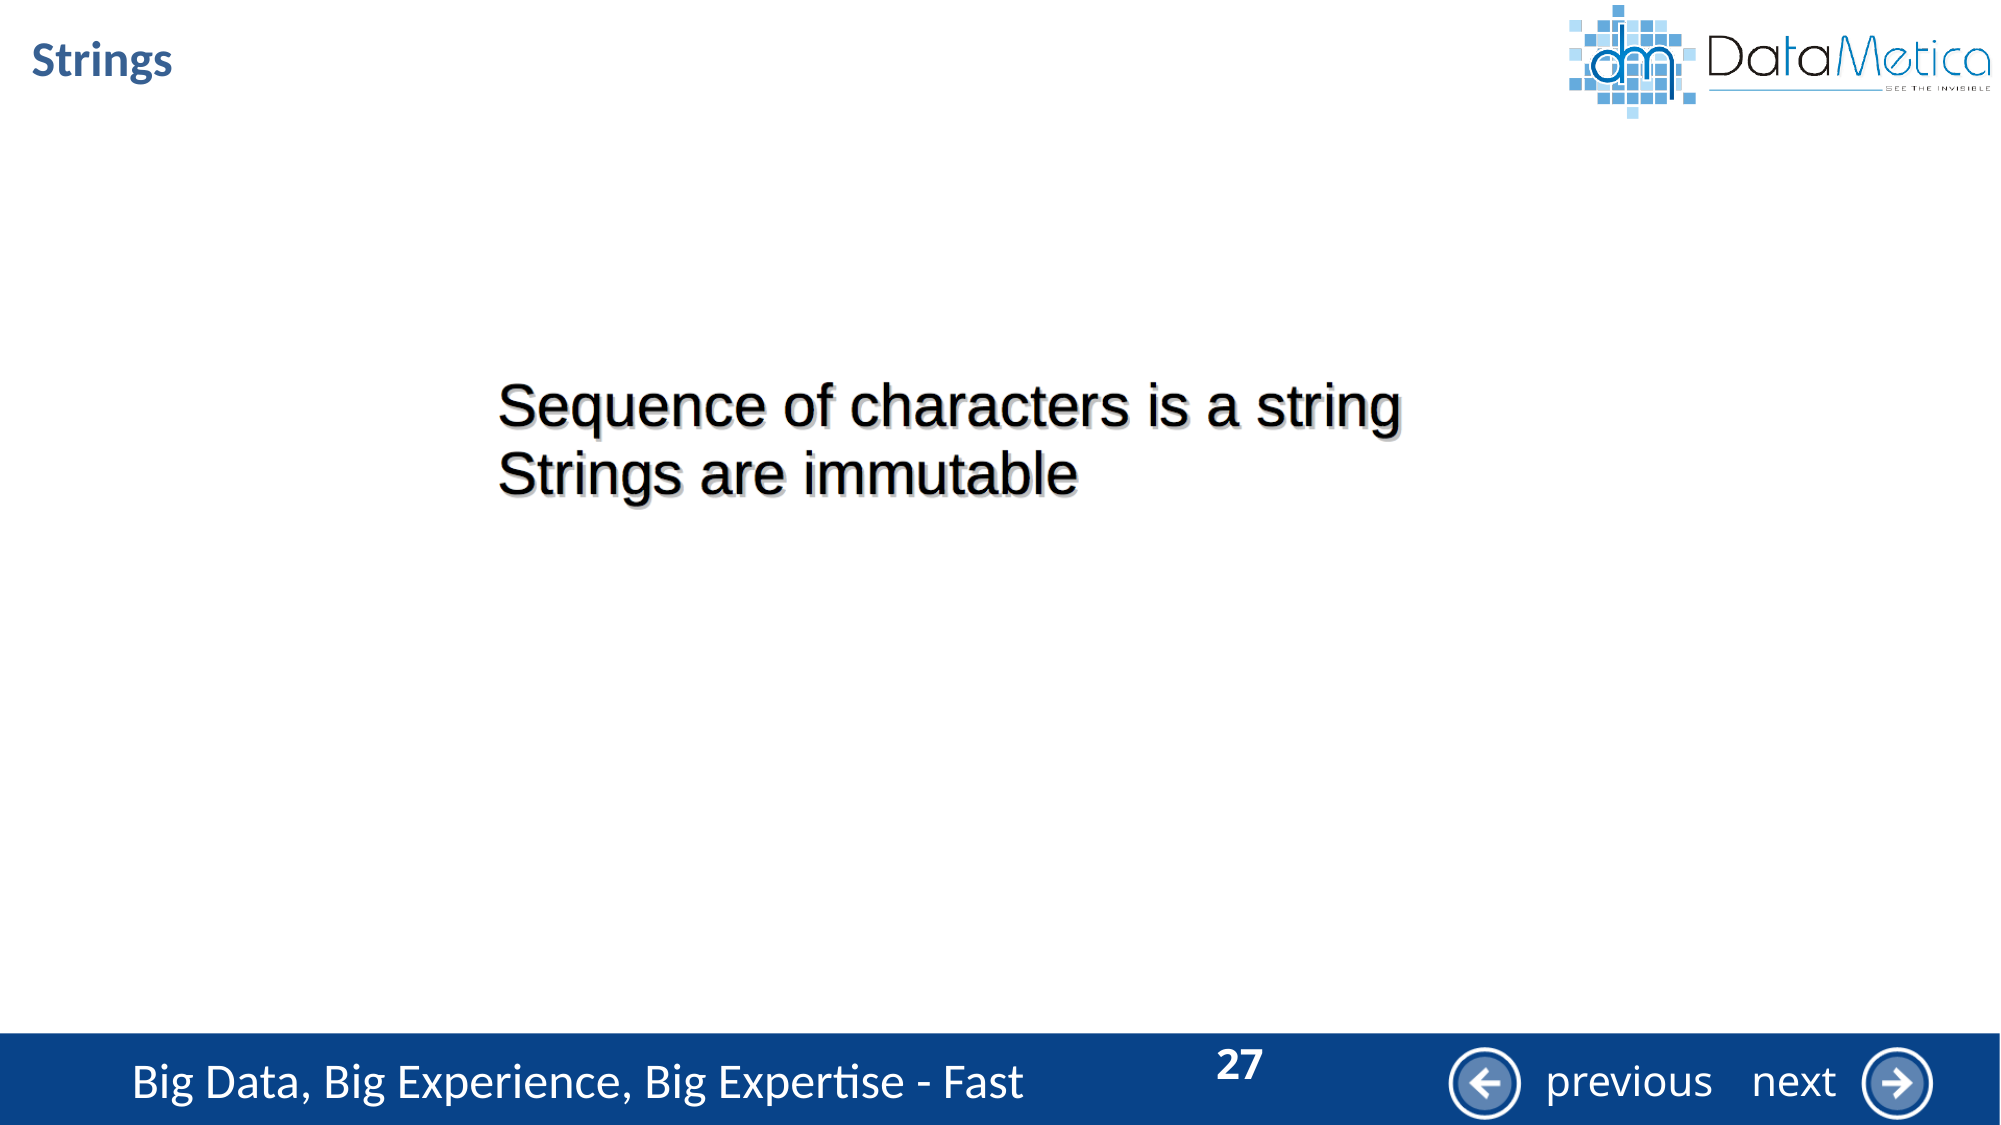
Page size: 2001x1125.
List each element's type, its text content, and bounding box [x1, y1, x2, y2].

text_box Strings [16, 18, 1539, 94]
text_box next [1736, 1049, 1853, 1110]
picture [1861, 1045, 1935, 1121]
text_box [0, 1032, 2000, 1125]
slide_number 27 [828, 1036, 1279, 1097]
picture [1448, 1045, 1523, 1121]
text_box Big Data, Big Experience, Big Expertise - Fast [116, 1048, 1134, 1109]
picture [446, 331, 1472, 559]
text_box previous [1530, 1049, 1736, 1110]
picture [1569, 5, 1993, 119]
